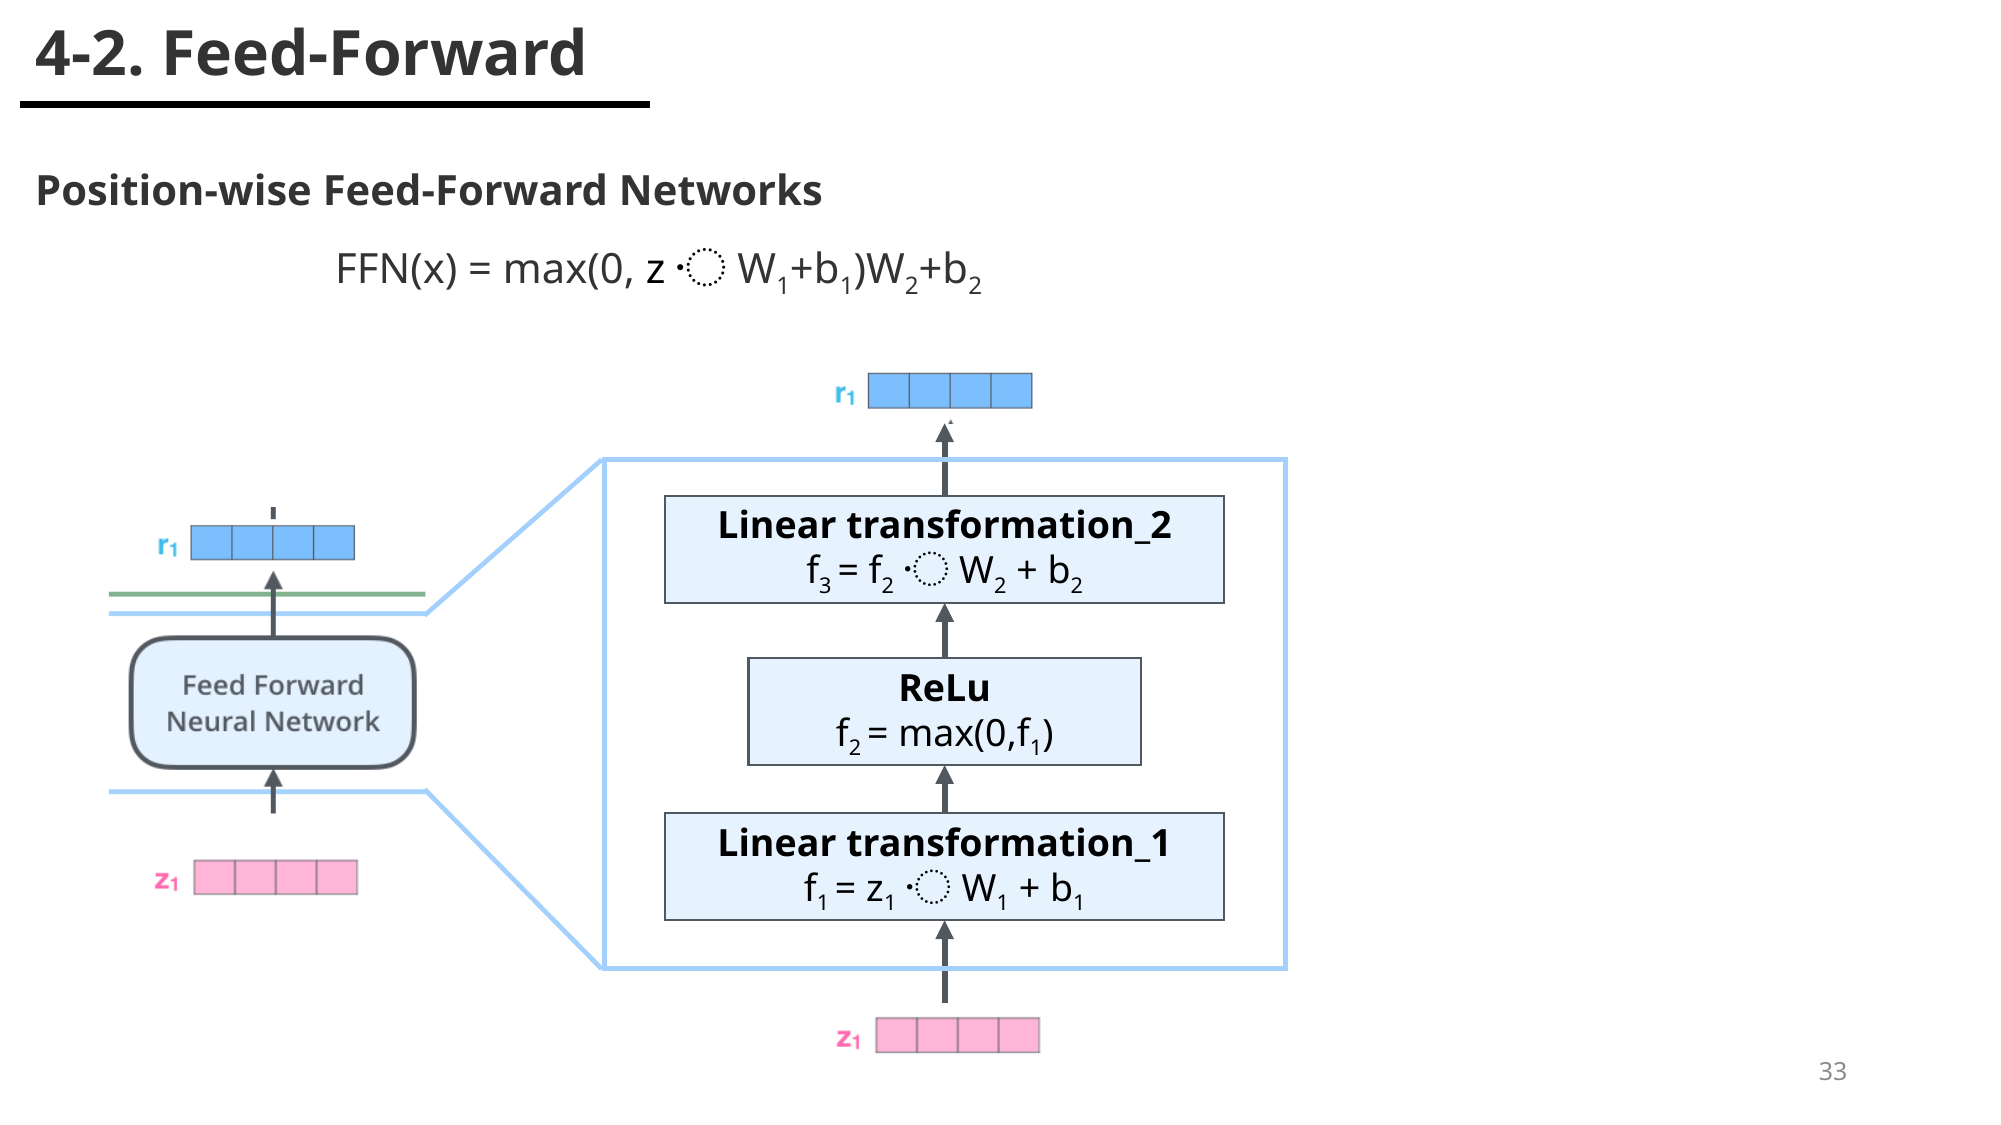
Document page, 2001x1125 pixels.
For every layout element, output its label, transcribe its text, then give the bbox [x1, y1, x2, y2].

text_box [604, 367, 1286, 1060]
slide_number 33 [1412, 1042, 1863, 1103]
text_box 4-2. Feed-Forward [20, 5, 604, 96]
picture [108, 507, 426, 906]
text_box Position-wise Feed-Forward Networks FFN(x) = max(0, z〮W1+b1)W2+b2 [20, 131, 1520, 307]
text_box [424, 459, 602, 616]
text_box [424, 789, 602, 969]
